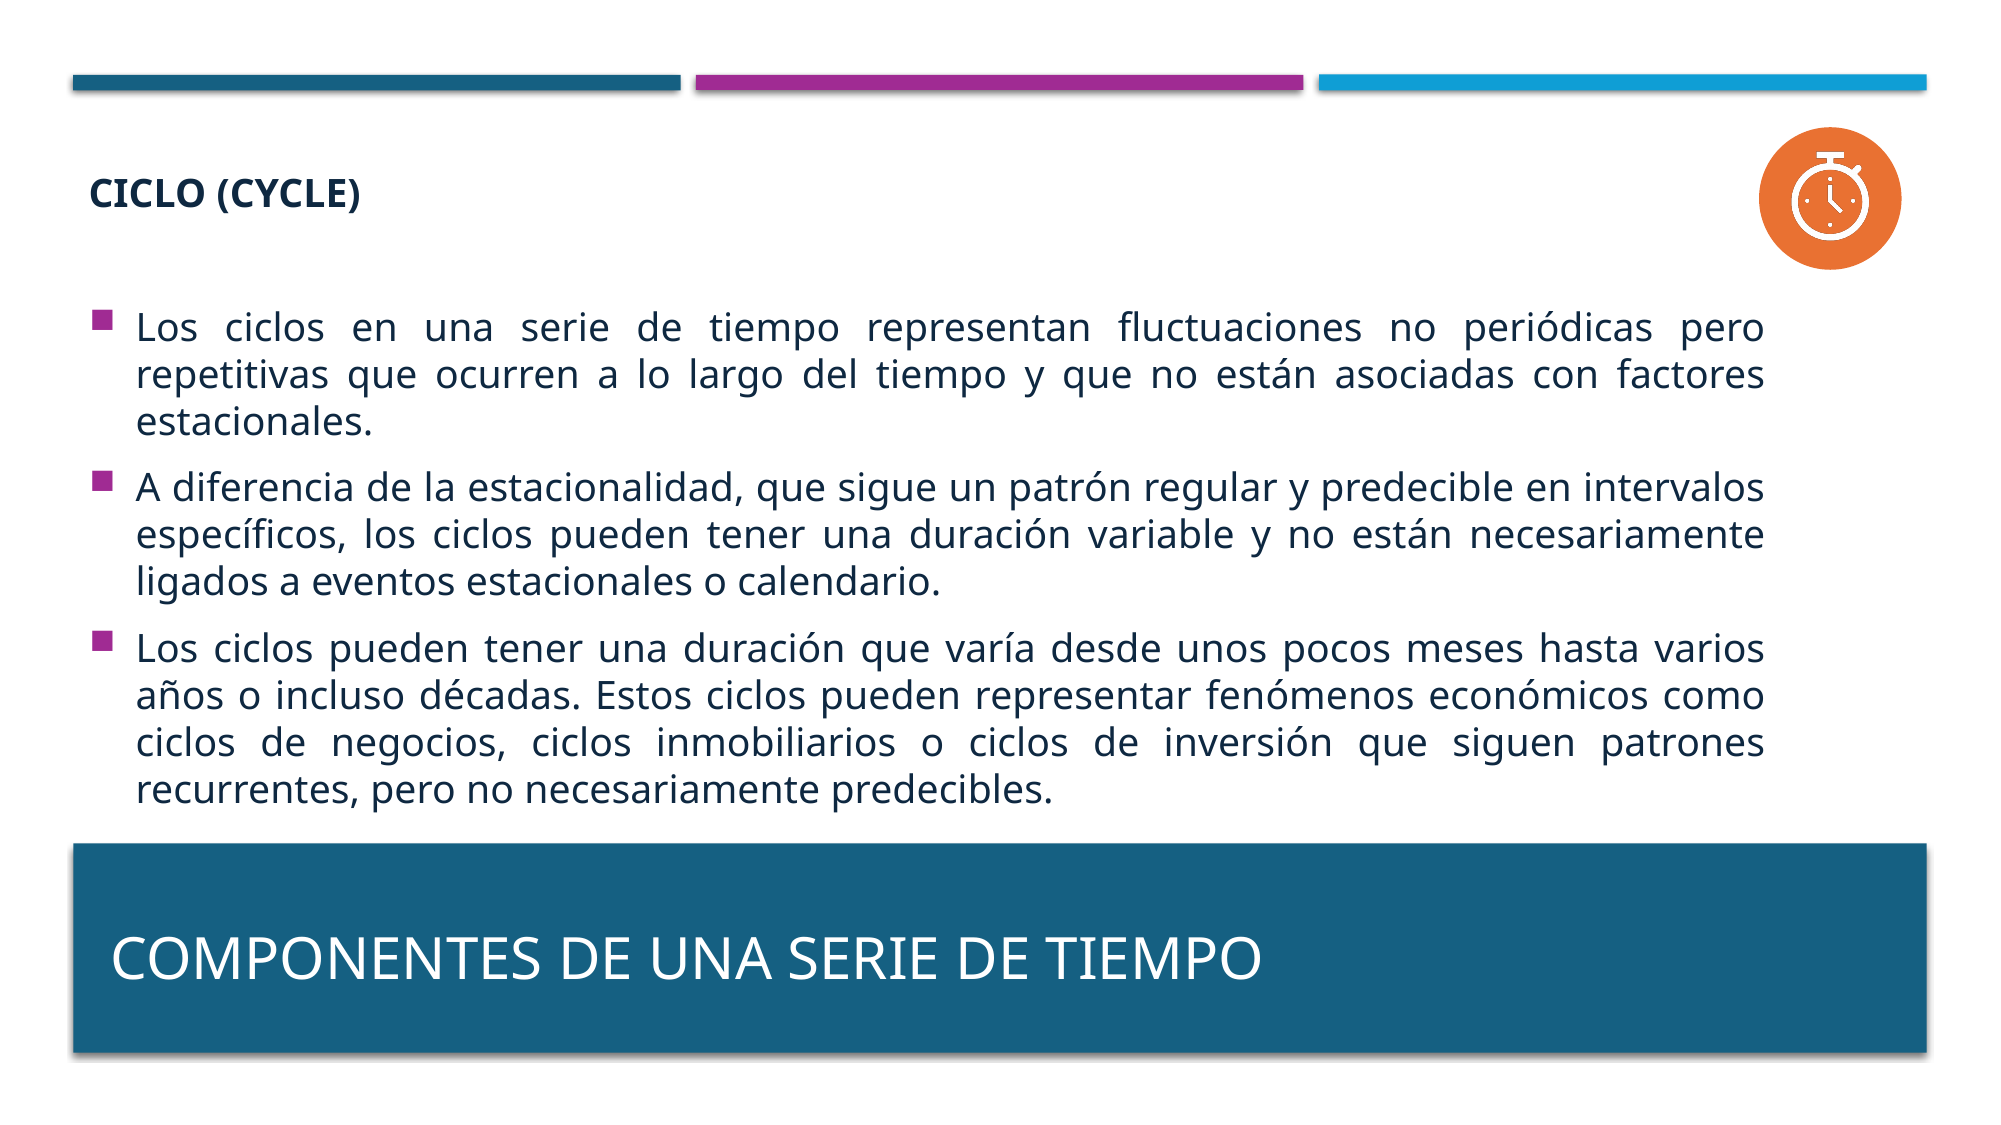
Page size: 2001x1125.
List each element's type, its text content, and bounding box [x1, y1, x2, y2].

list CICLO (CYCLE) Los ciclos en una serie de tiempo representan fluctuaciones no periódicas pero repetitivas que ocurren a lo largo del tiempo y que no están asociadas con factores estacionales. A diferencia de la estacionalidad, que sigue un patrón regular y predecible en intervalos específicos, los ciclos pueden tener una duración variable y no están necesariamente ligados a eventos estacionales o calendario. Los ciclos pueden tener una duración que varía desde unos pocos meses hasta varios años o incluso décadas. Estos ciclos pueden representar fenómenos económicos como ciclos de negocios, ciclos inmobiliarios o ciclos de inversión que siguen patrones recurrentes, pero no necesariamente predecibles. [73, 159, 1783, 821]
text_box COMPONENTES DE UNA SERIE DE TIEMPO [95, 863, 1370, 999]
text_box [1758, 126, 1903, 271]
